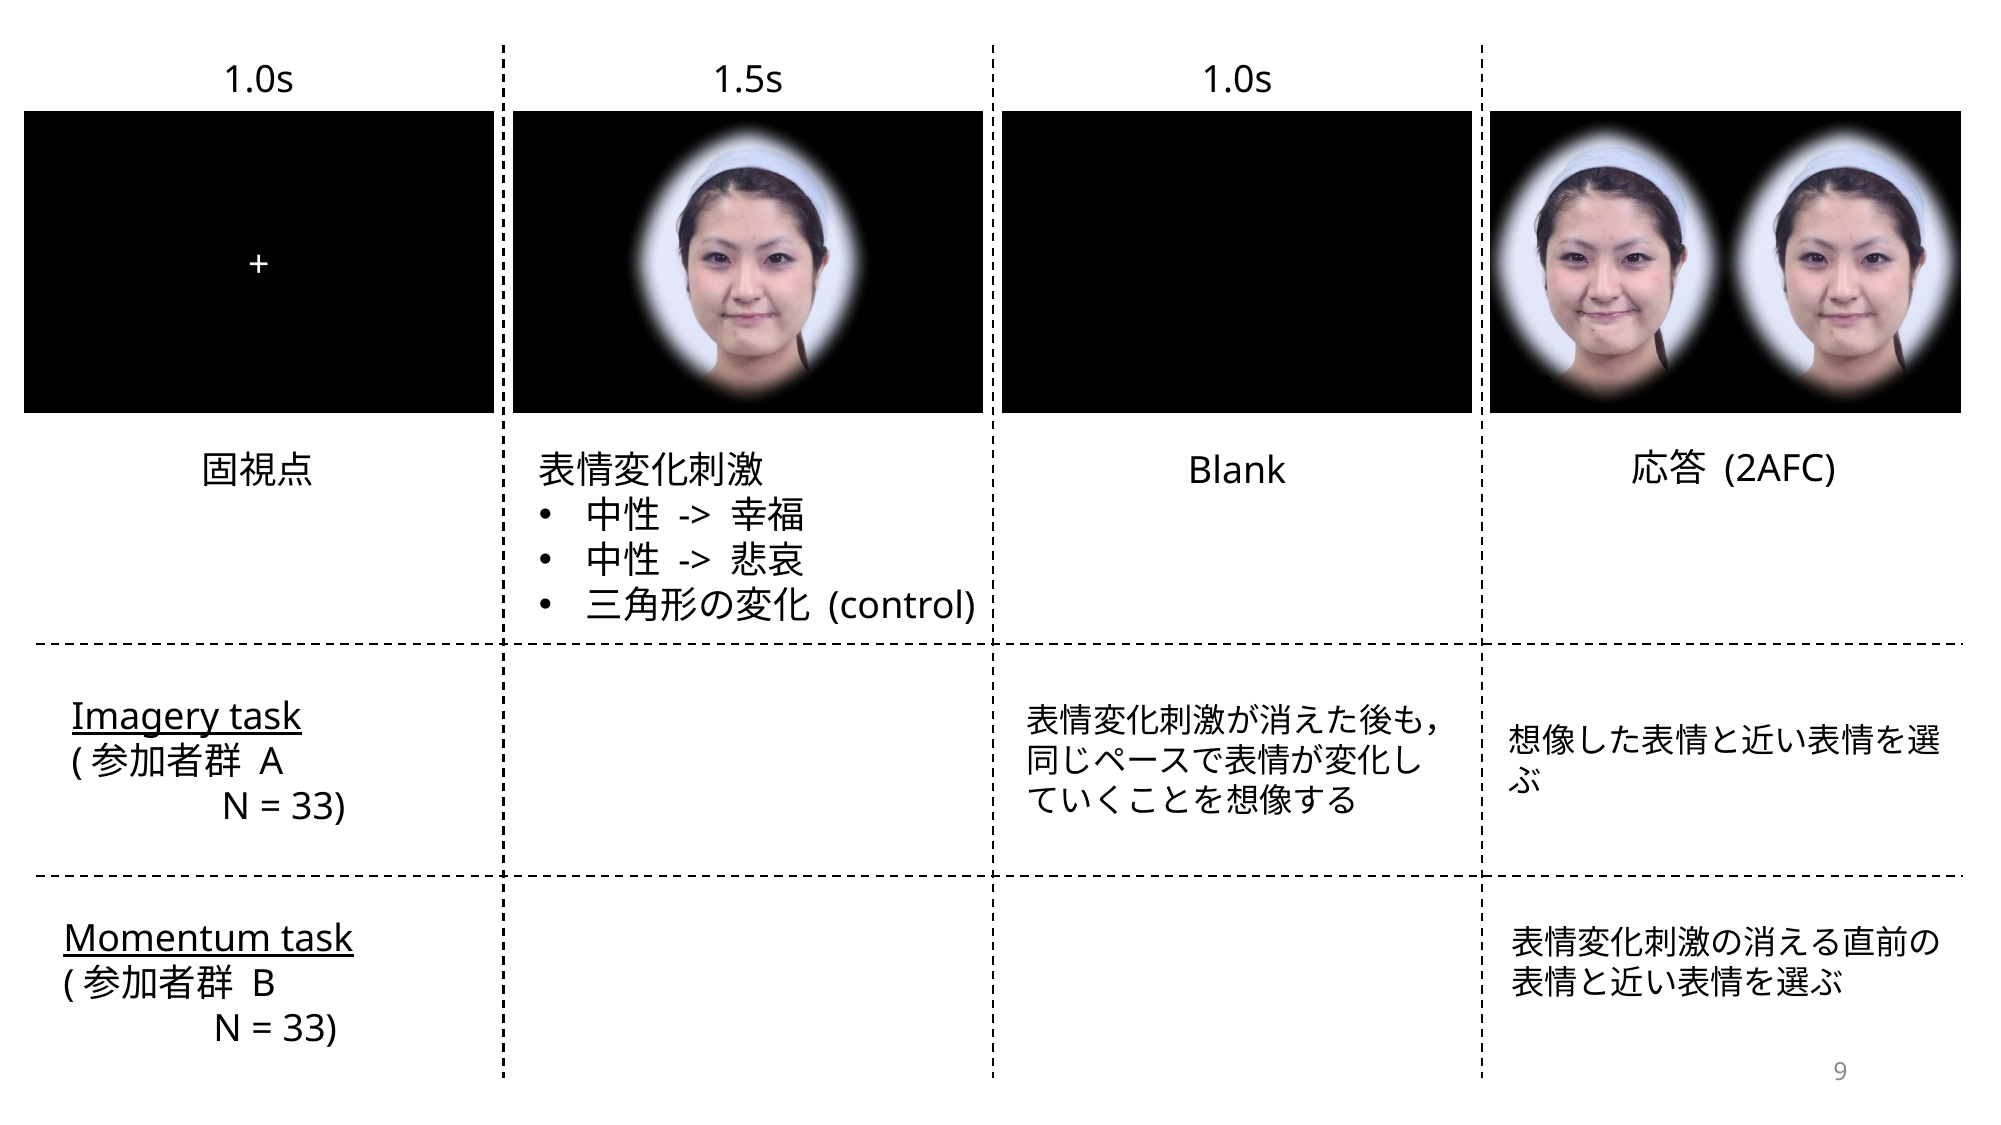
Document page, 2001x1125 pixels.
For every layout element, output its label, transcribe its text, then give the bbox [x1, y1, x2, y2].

text_box Blank [1173, 438, 1302, 499]
text_box Imagery task (参加者群 A N = 33) [56, 684, 361, 835]
text_box 想像した表情と近い表情を選ぶ [1494, 712, 1957, 807]
text_box 1.0s [1186, 47, 1288, 108]
text_box + [21, 107, 497, 417]
text_box [999, 107, 1476, 417]
text_box 表情変化刺激 中性 -> 幸福 中性 -> 悲哀 三角形の変化 (control) [524, 438, 991, 634]
text_box 1.5s [697, 47, 799, 106]
text_box 1.0s [208, 47, 310, 108]
slide_number 9 [1412, 1042, 1863, 1103]
text_box 固視点 [187, 438, 330, 499]
text_box 表情変化刺激の消える直前の表情と近い表情を選ぶ [1496, 914, 1959, 1009]
text_box 表情変化刺激が消えた後も，同じペースで表情が変化していくことを想像する [1012, 691, 1466, 827]
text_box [1479, 108, 1972, 416]
text_box Momentum task (参加者群 B N = 33) [48, 906, 369, 1057]
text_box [510, 108, 986, 416]
text_box 応答 (2AFC) [1617, 436, 1851, 497]
